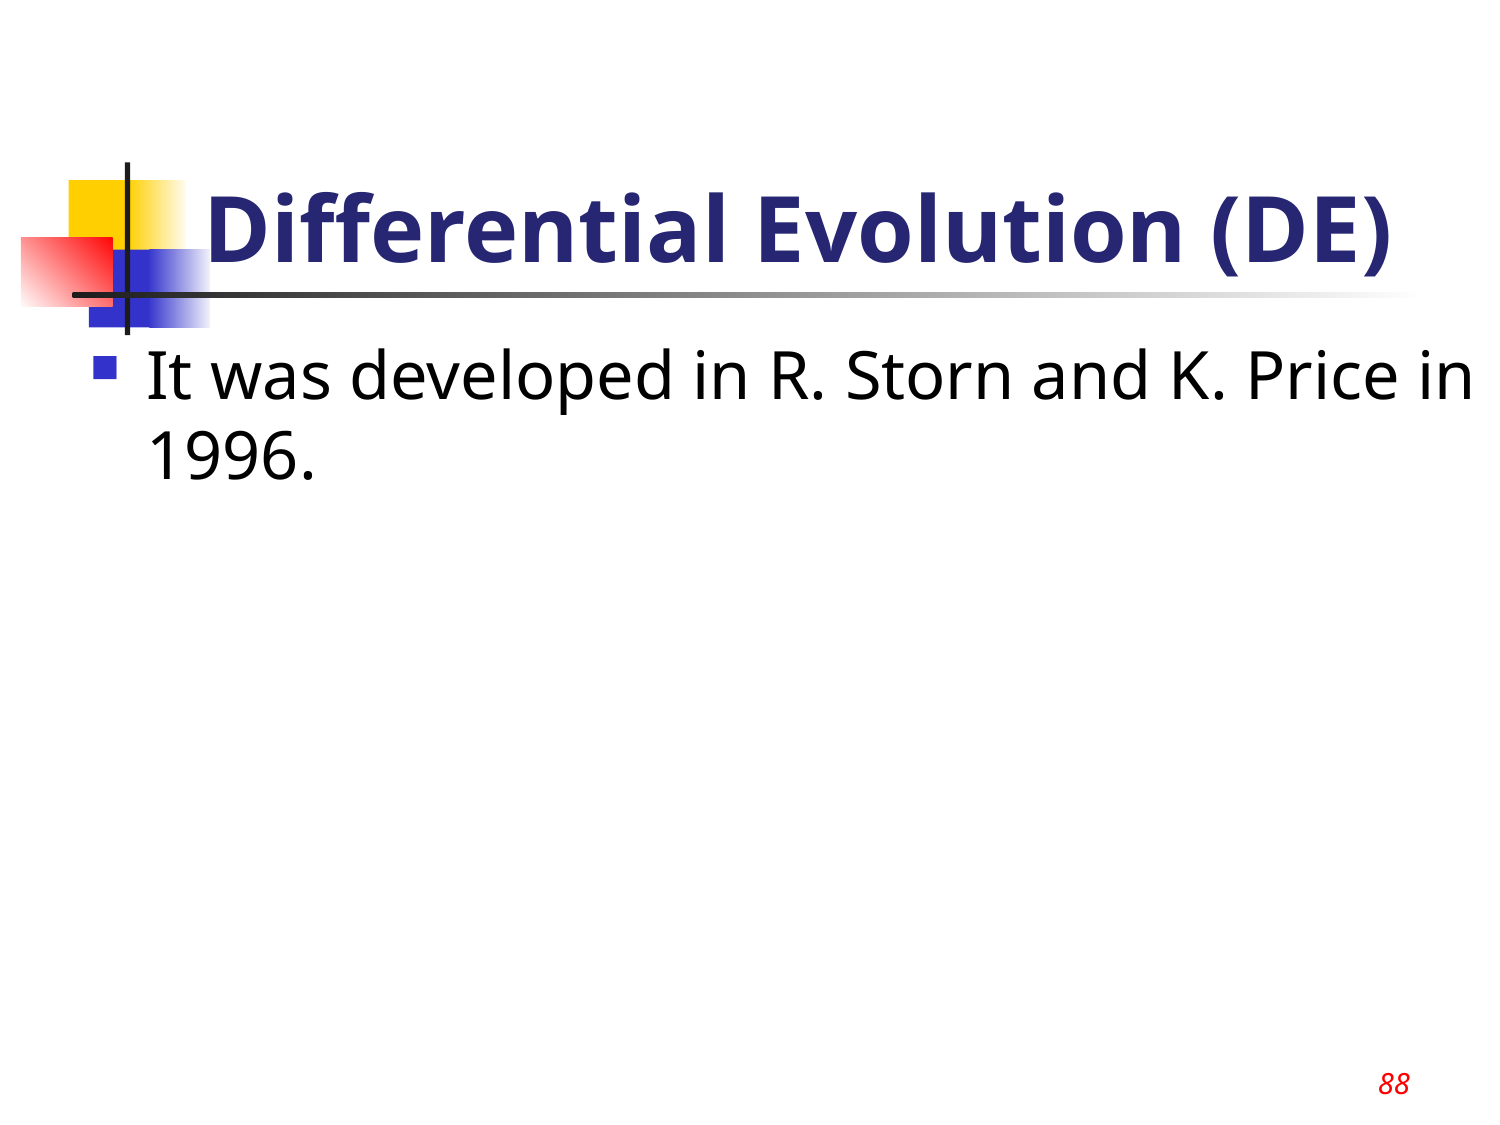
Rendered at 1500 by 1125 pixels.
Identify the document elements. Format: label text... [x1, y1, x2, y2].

slide_number 88 [1112, 1037, 1426, 1113]
title Differential Evolution (DE) [188, 101, 1468, 289]
list It was developed in R. Storn and K. Price in 1996. [74, 324, 1500, 1125]
